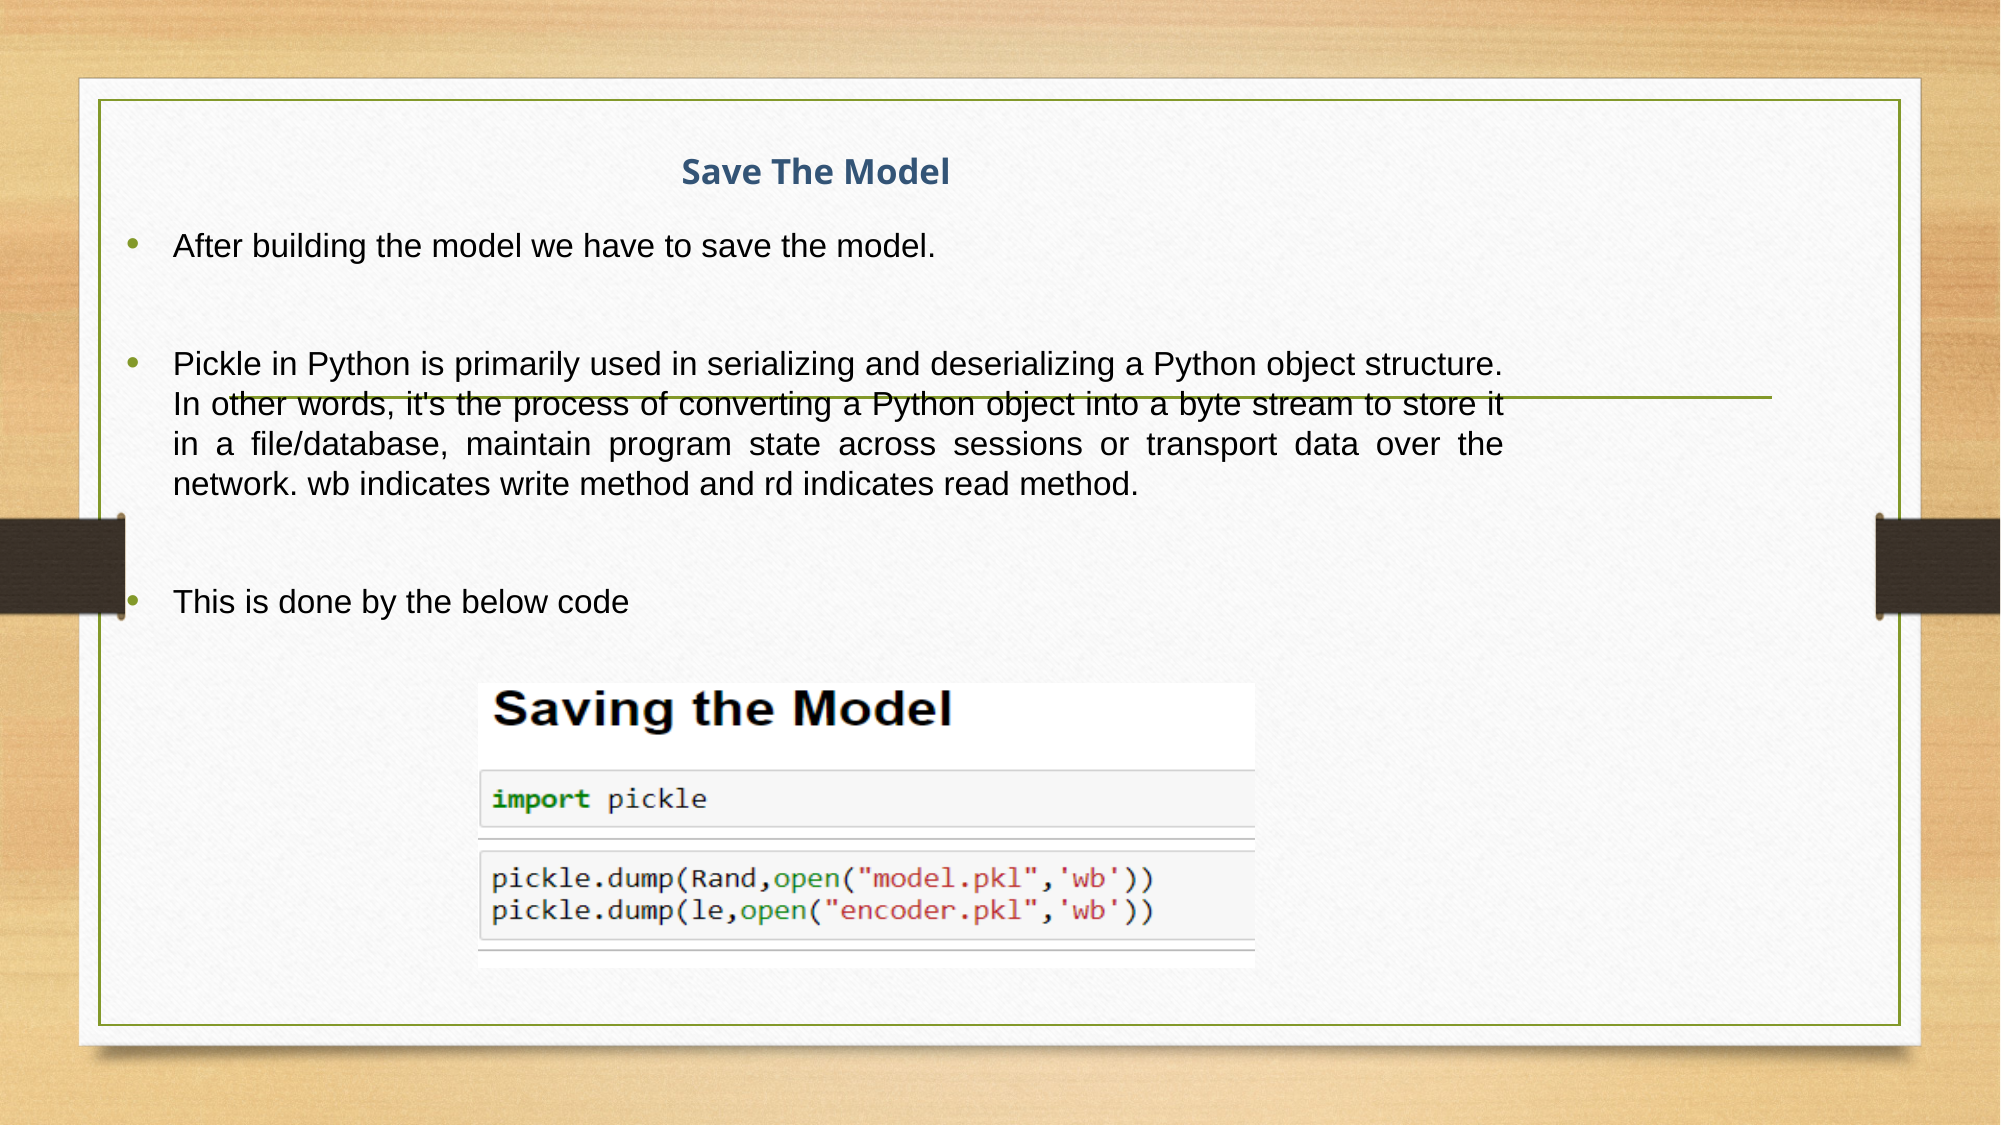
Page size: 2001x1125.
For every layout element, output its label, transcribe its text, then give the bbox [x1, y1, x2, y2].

picture [0, 0, 2001, 1125]
list After building the model we have to save the model. Pickle in Python is primarily used in serializing and deserializing a Python object structure. In other words, it's the process of converting a Python object into a byte stream to store it in a file/database, maintain program state across sessions or transport data over the network. wb indicates write method and rd indicates read method. This is done by the below code [111, 216, 1522, 1081]
title Save The Model [111, 99, 1522, 216]
